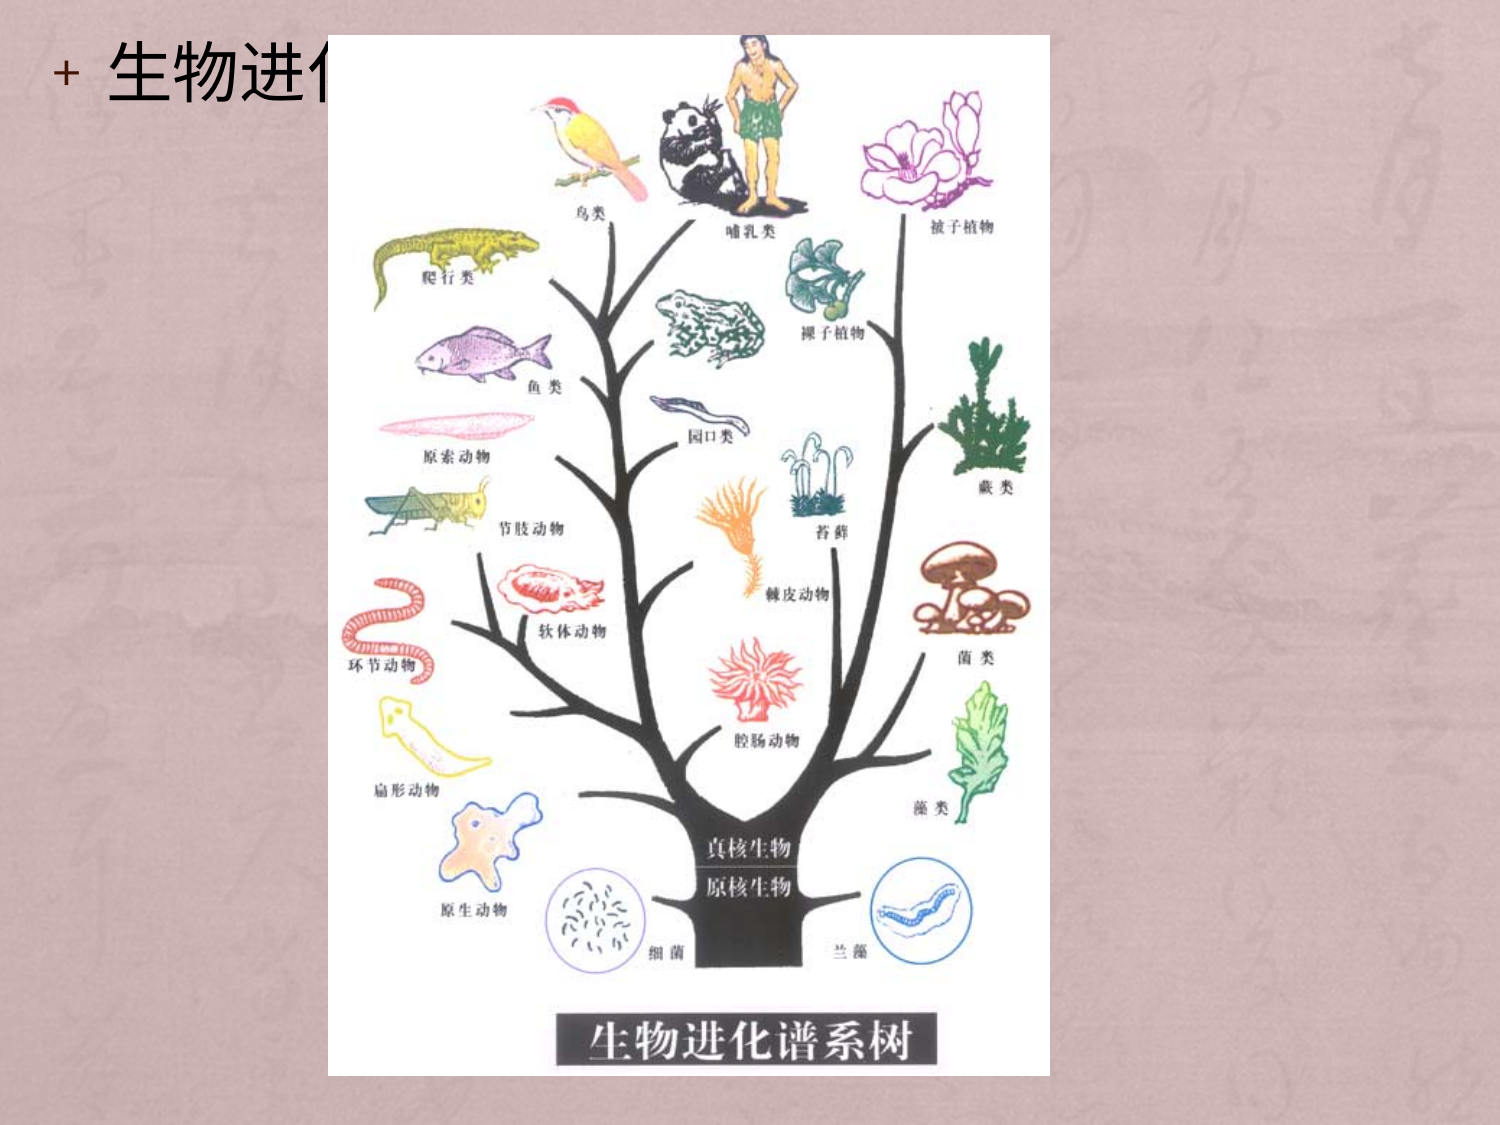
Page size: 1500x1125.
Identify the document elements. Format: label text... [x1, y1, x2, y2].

list 生物进化 [35, 23, 1454, 1102]
picture [327, 34, 1051, 1077]
